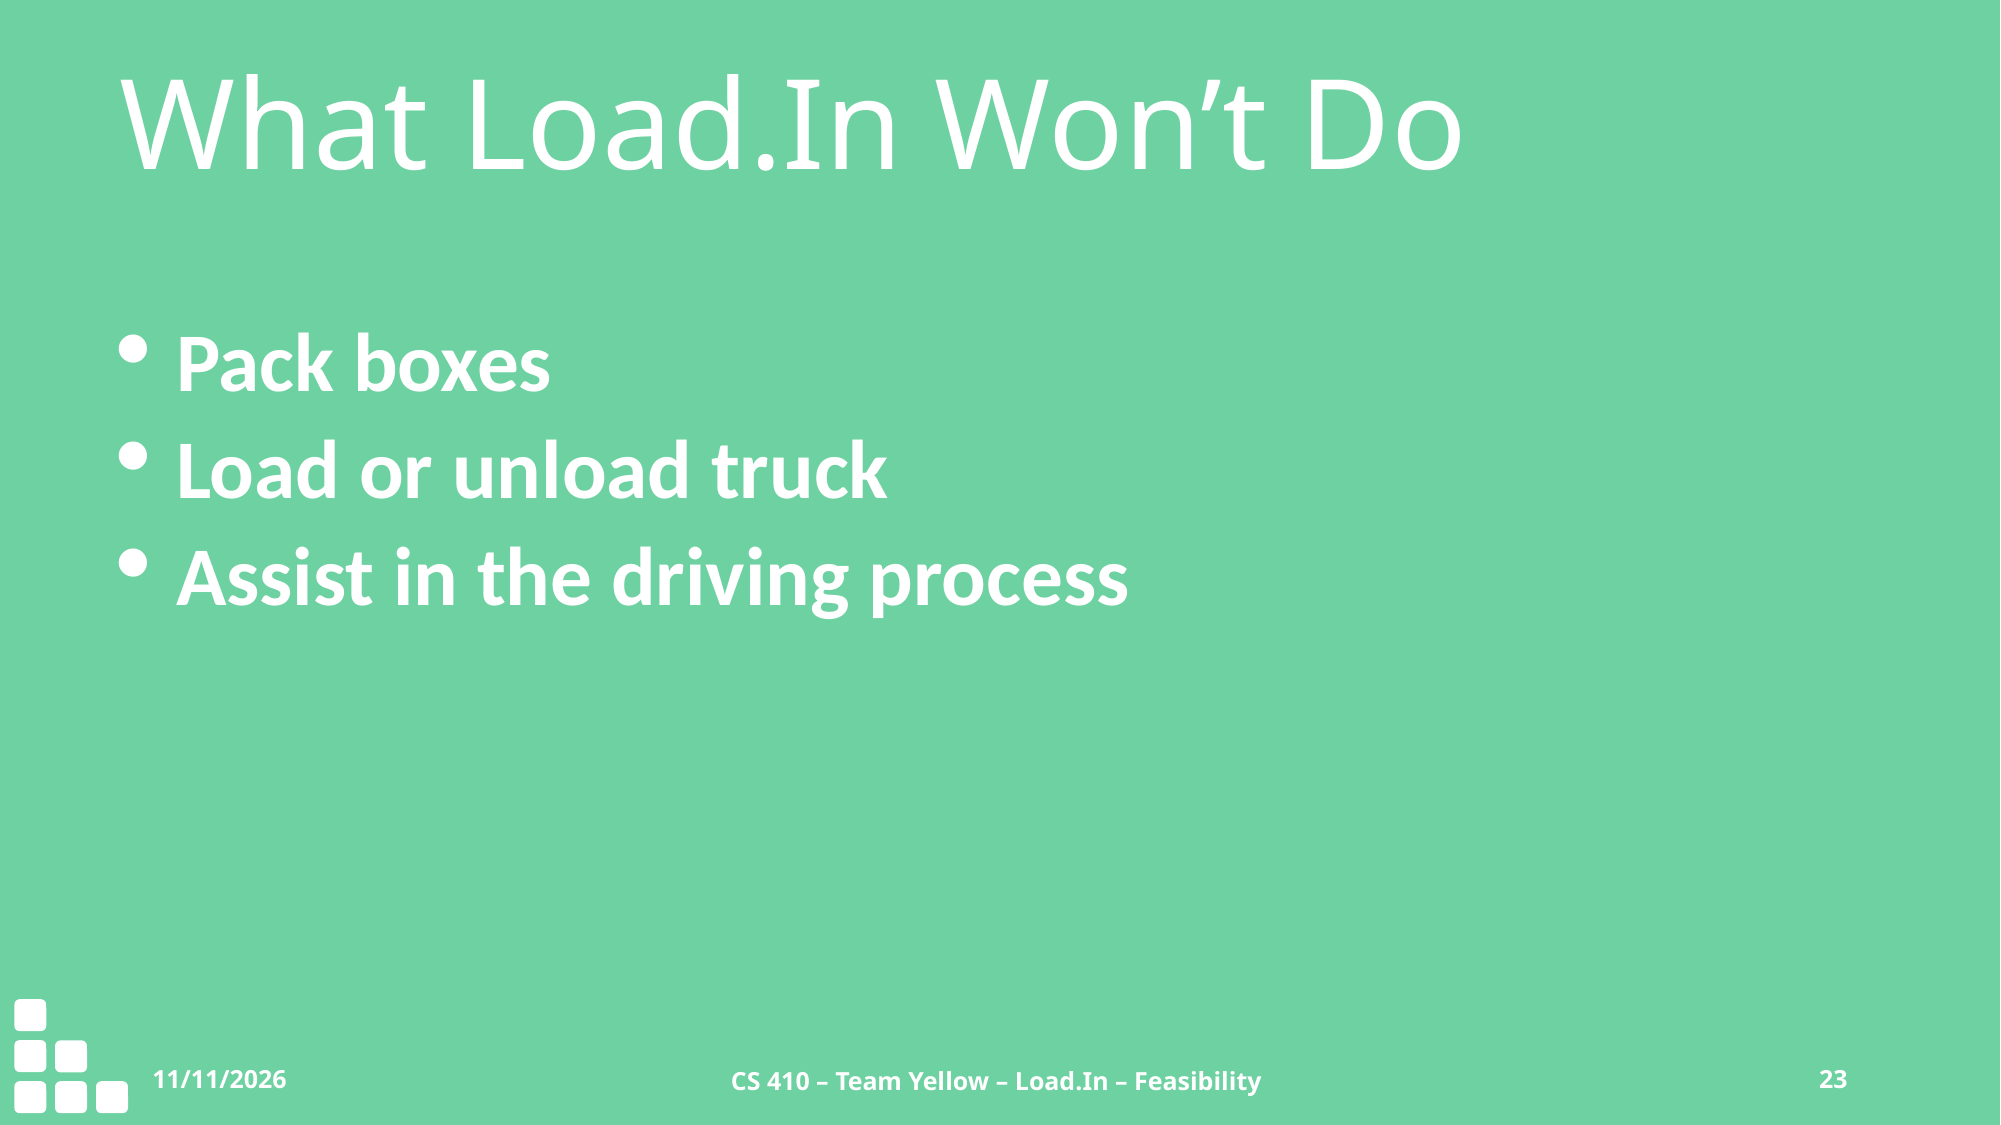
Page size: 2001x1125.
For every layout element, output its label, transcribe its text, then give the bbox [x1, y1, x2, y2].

text_box 10/11/2020 [137, 1035, 588, 1125]
text_box What Load.In Won’t Do [105, 40, 1830, 204]
text_box 23 [1412, 1035, 1863, 1125]
text_box Pack boxes Load or unload truck Assist in the driving process [104, 294, 1619, 630]
text_box CS 410 – Team Yellow – Load.In – Feasibility [662, 1035, 1338, 1125]
